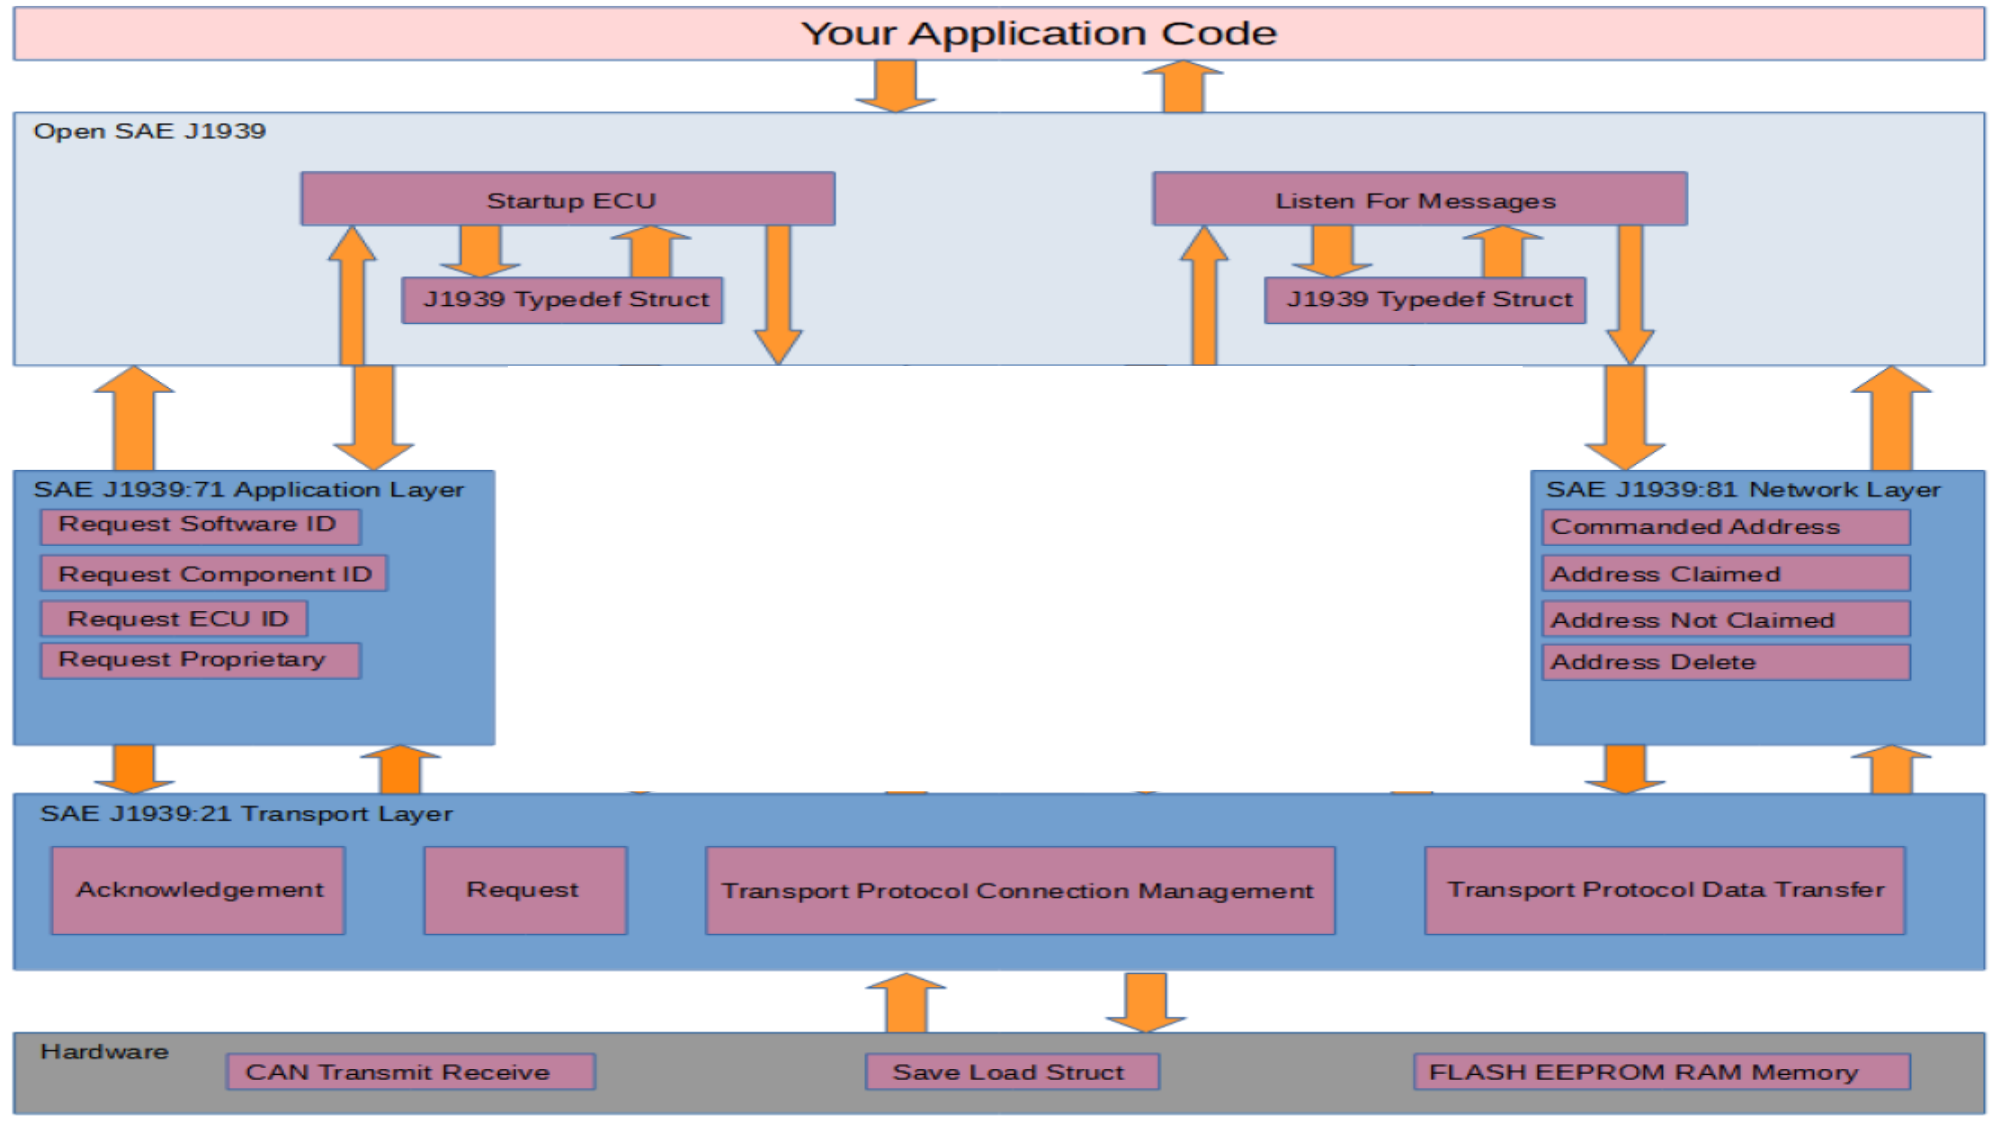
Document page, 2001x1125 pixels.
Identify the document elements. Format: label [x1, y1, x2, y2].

text_box [0, 0, 2000, 1119]
